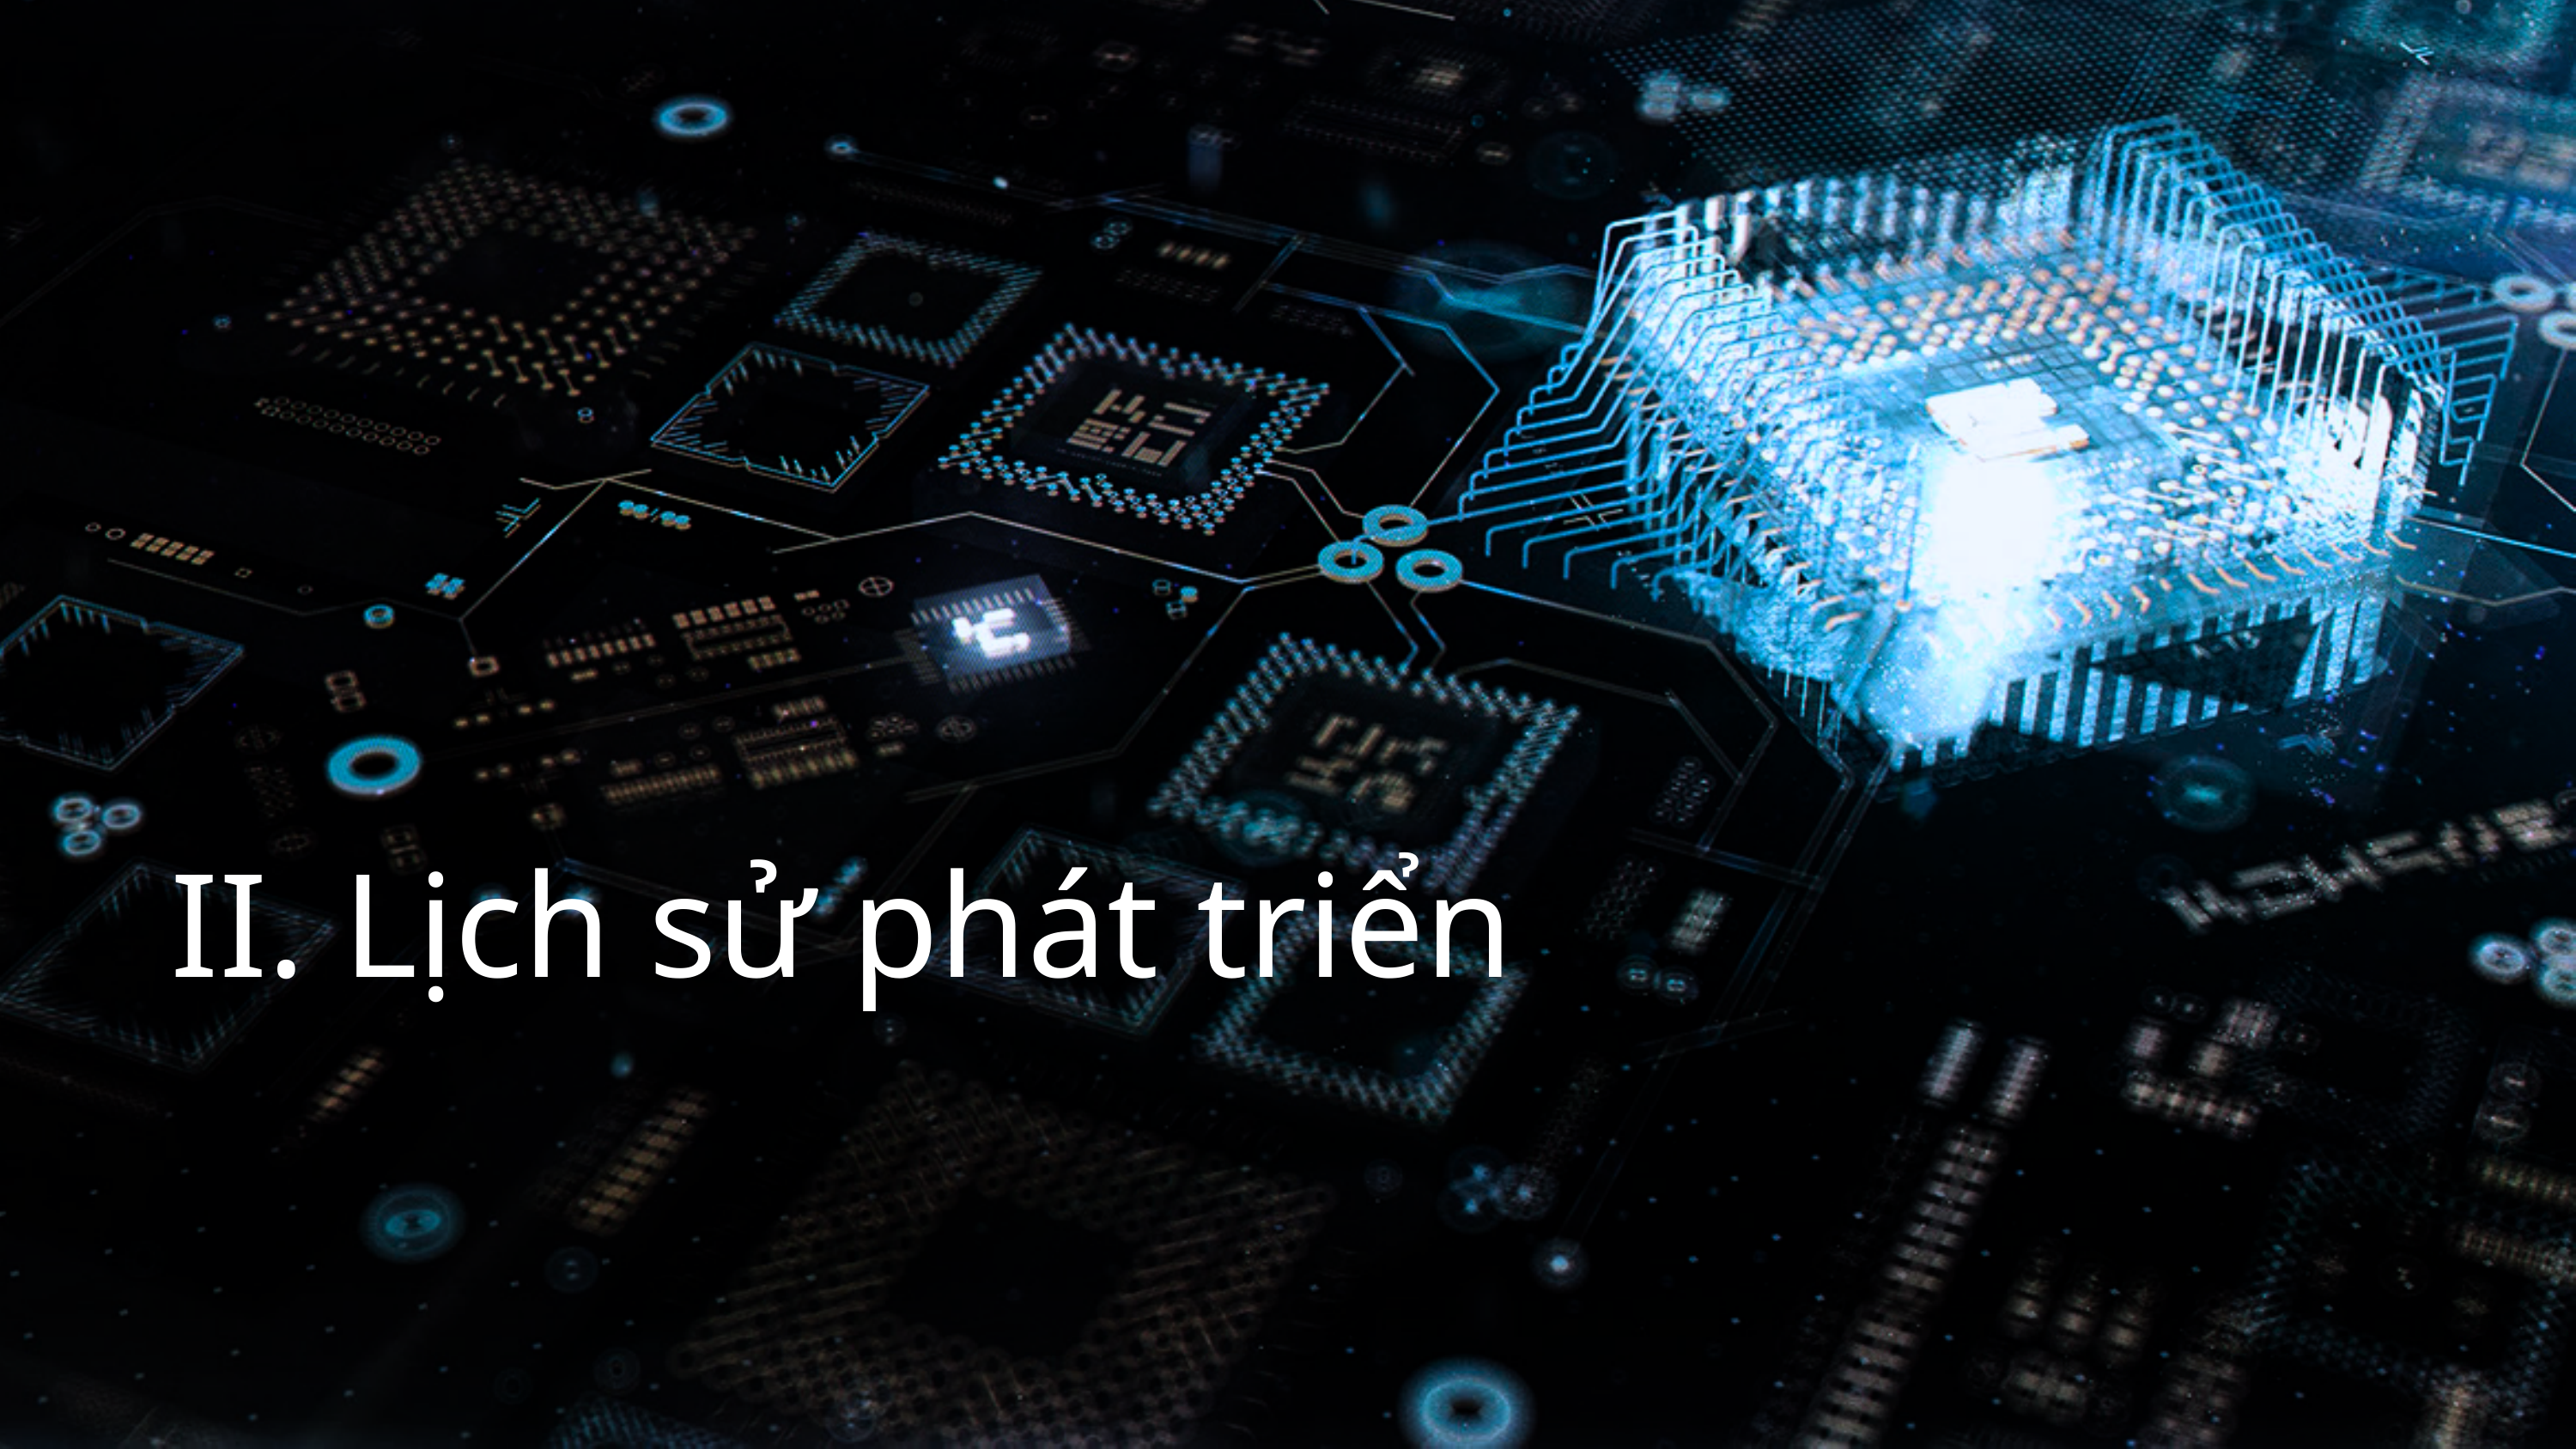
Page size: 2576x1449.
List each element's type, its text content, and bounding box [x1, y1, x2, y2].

text_box [0, 0, 2576, 1449]
text_box II. Lịch sử phát triển [165, 805, 1520, 1006]
